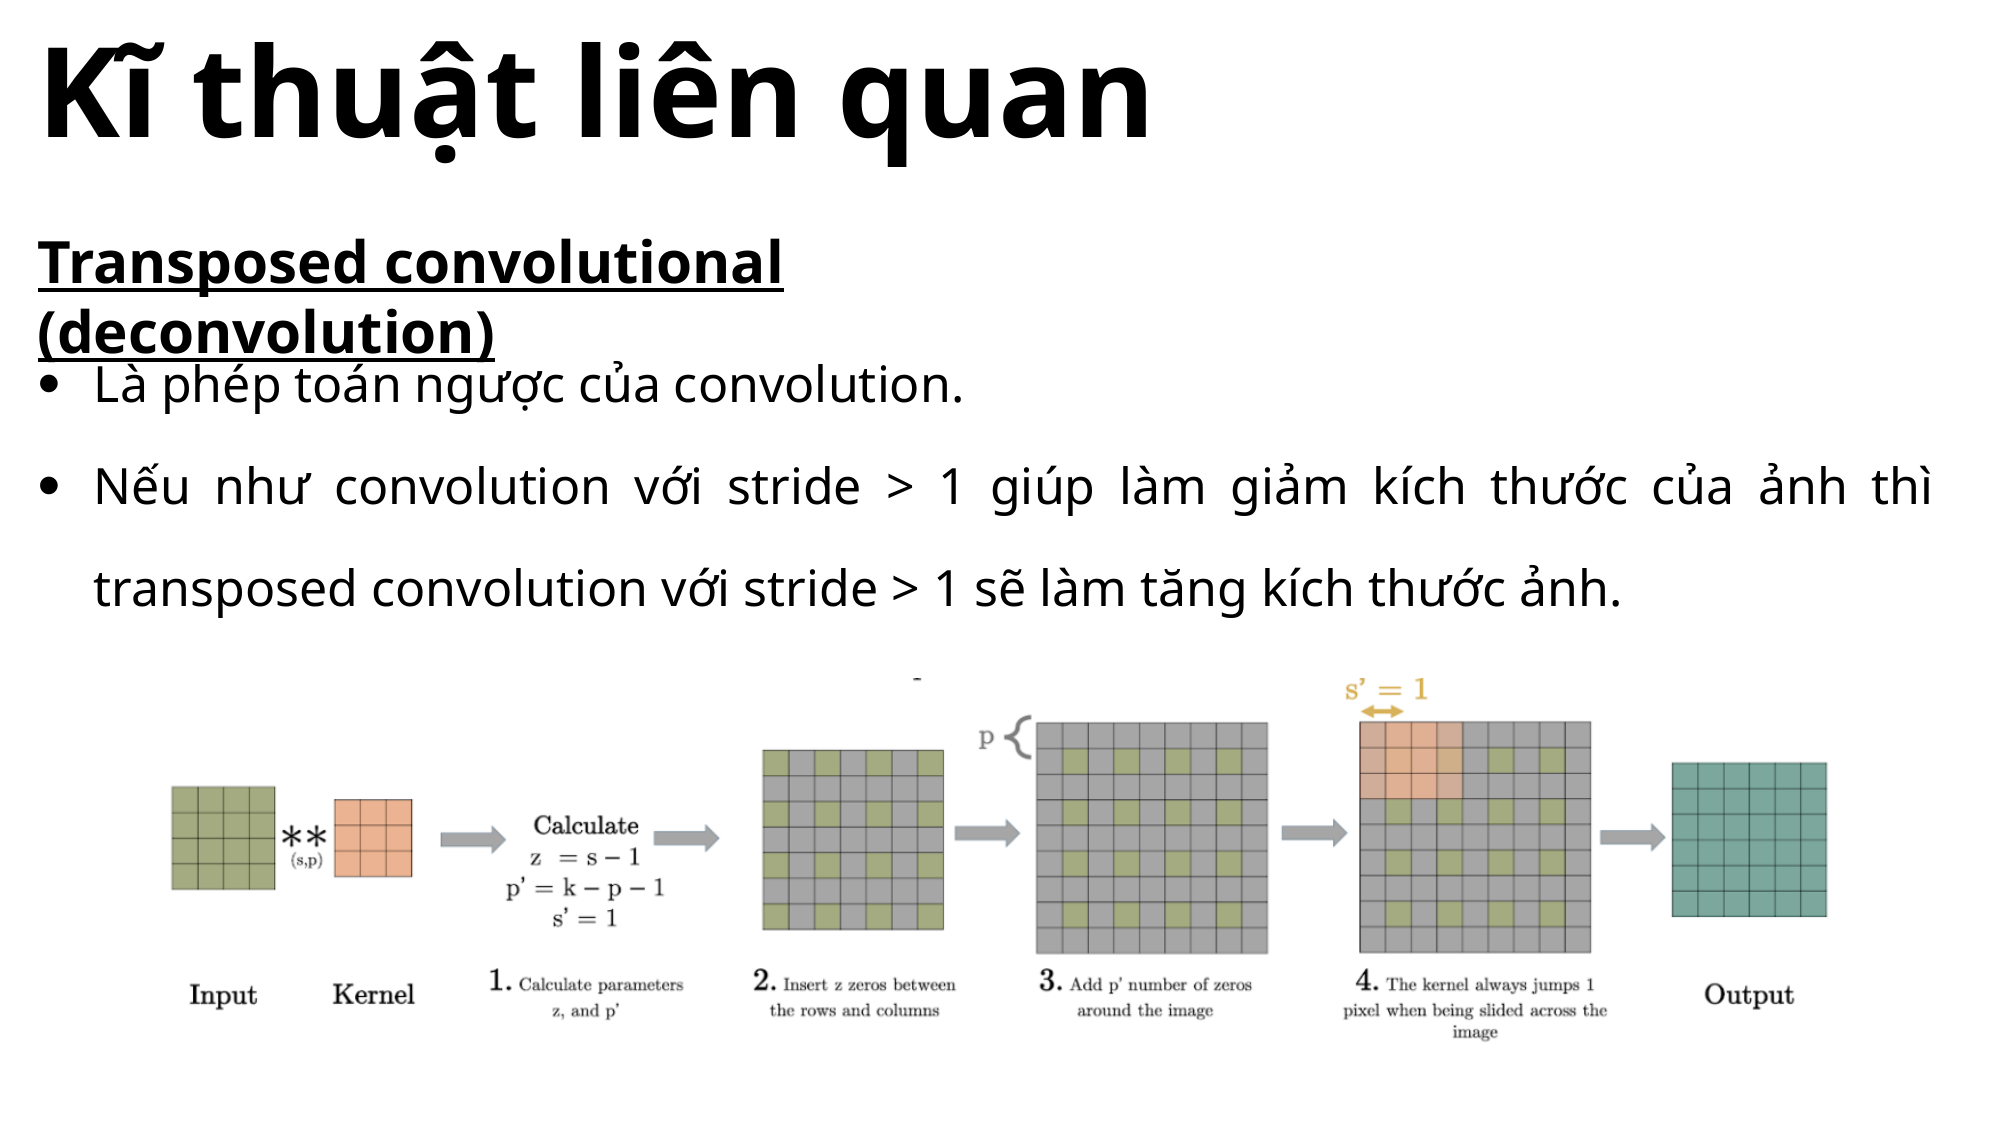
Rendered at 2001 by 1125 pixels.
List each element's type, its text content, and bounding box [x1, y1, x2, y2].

title Kĩ thuật liên quan [22, 15, 1748, 172]
text_box Transposed convolutional (deconvolution) [22, 217, 1042, 373]
picture [160, 678, 1840, 1044]
text_box Là phép toán ngược của convolution. Nếu như convolution với stride > 1 giúp làm giảm kích thước của ảnh thì transposed convolution với stride > 1 sẽ làm tăng kích thước ảnh. [22, 303, 1950, 625]
